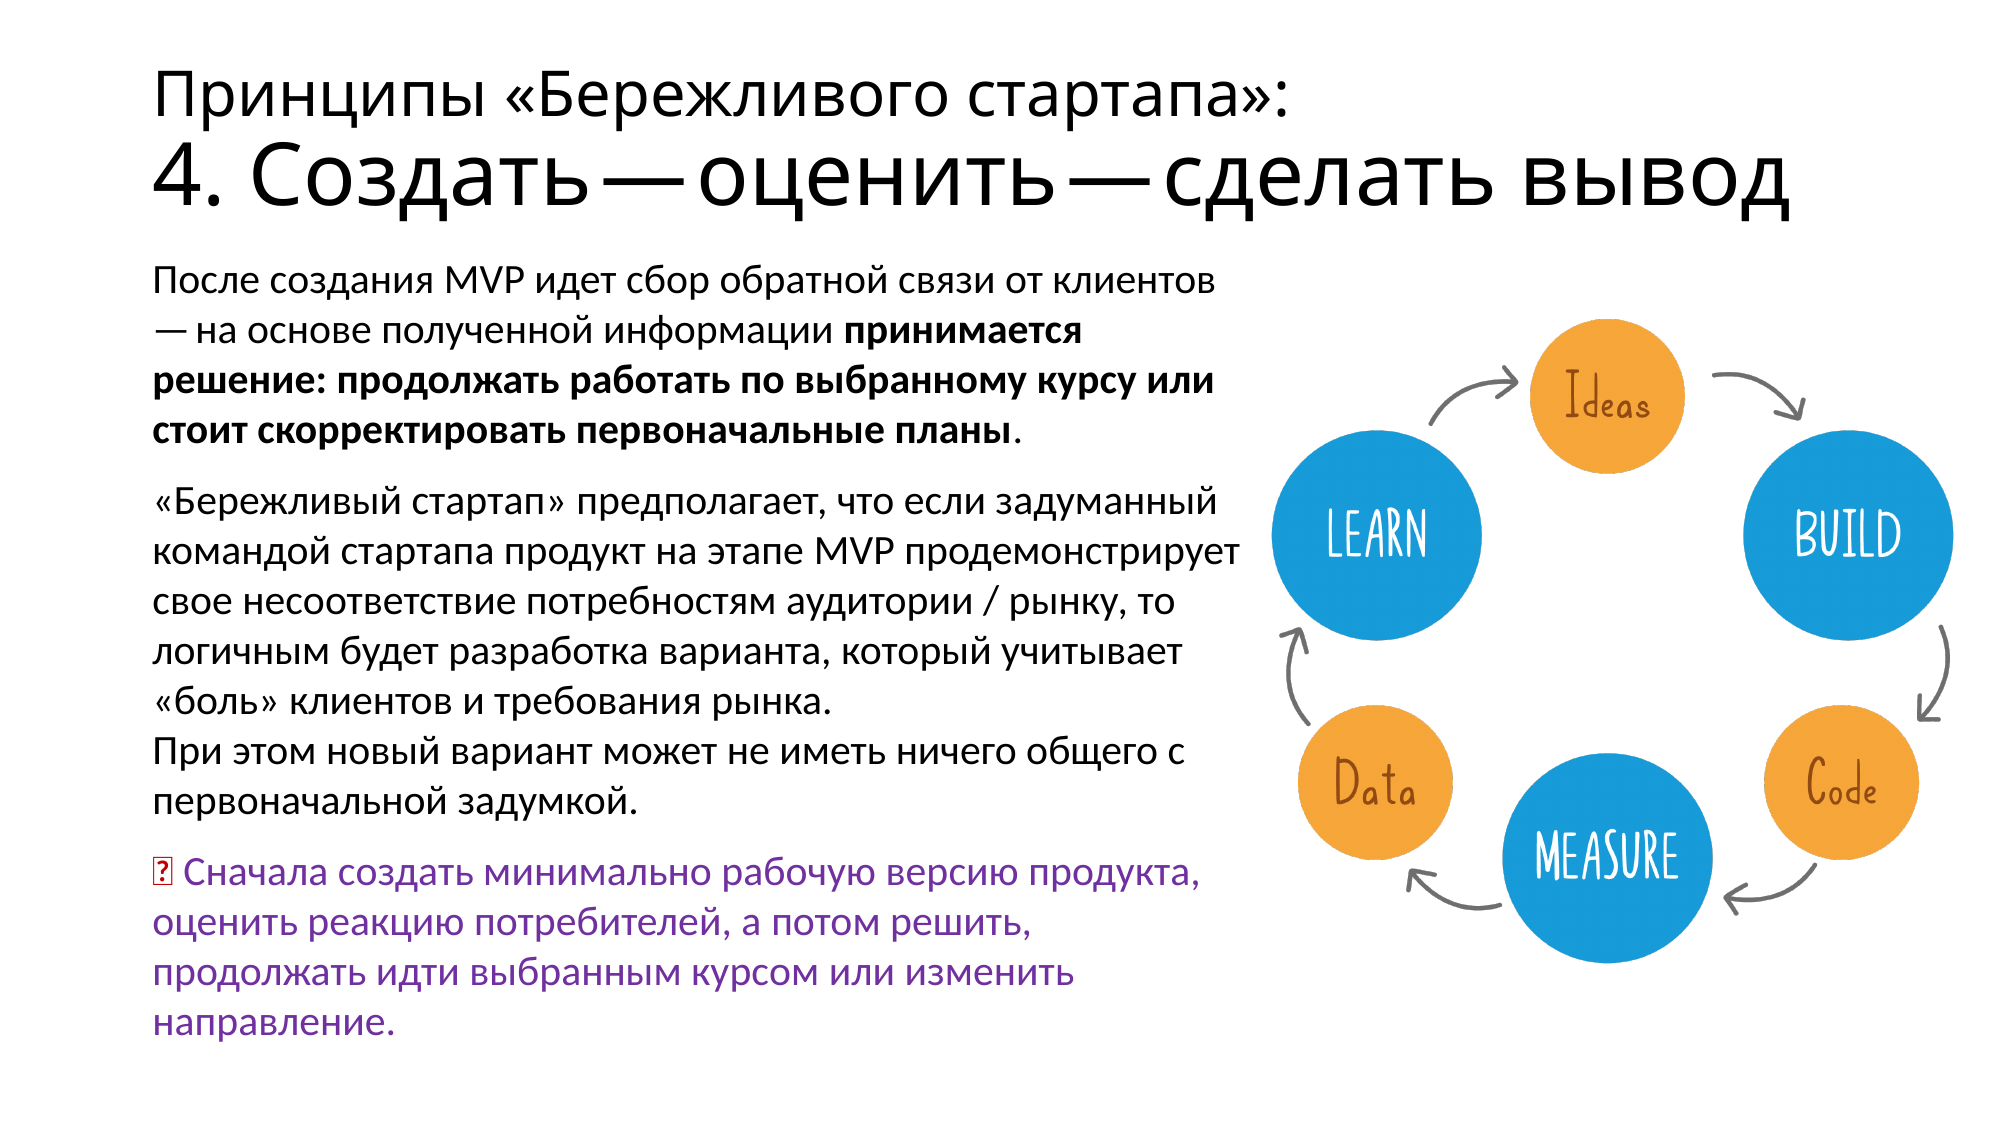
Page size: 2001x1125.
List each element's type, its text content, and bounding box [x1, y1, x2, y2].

title Принципы «Бережливого стартапа»: 4. Создать — оценить — сделать вывод [137, 42, 1863, 245]
list После создания MVP идет сбор обратной связи от клиентов — на основе полученной информации принимается решение: продолжать работать по выбранному курсу или стоит скорректировать первоначальные планы. «Бережливый стартап» предполагает, что если задуманный командой стартапа продукт на этапе MVP продемонстрирует свое несоответствие потребностям аудитории / рынку, то логичным будет разработка варианта, который учитывает «боль» клиентов и требования рынка. При этом новый вариант может не иметь ничего общего с первоначальной задумкой. 💡 Сначала создать минимально рабочую версию продукта, оценить реакцию потребителей, а потом решить, продолжать идти выбранным курсом или изменить направление. [137, 244, 1257, 1104]
picture [1204, 291, 2000, 1012]
